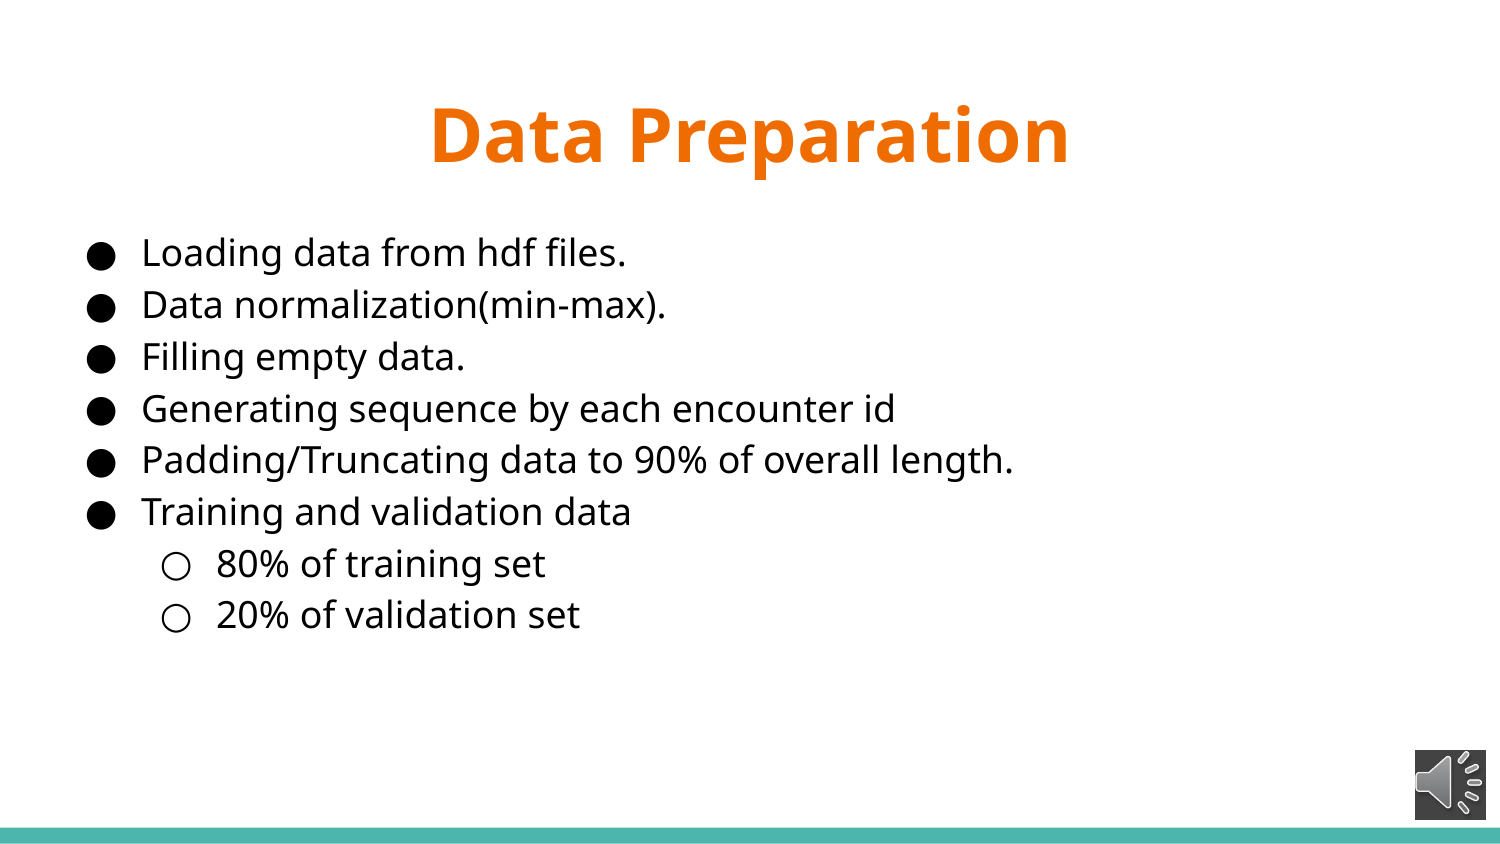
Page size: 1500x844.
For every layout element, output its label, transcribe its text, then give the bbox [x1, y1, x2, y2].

picture [1414, 748, 1487, 821]
list Loading data from hdf files. Data normalization(min-max). Filling empty data. Generating sequence by each encounter id Padding/Truncating data to 90% of overall length. Training and validation data 80% of training set 20% of validation set [51, 207, 1449, 670]
title Data Preparation [51, 72, 1449, 189]
